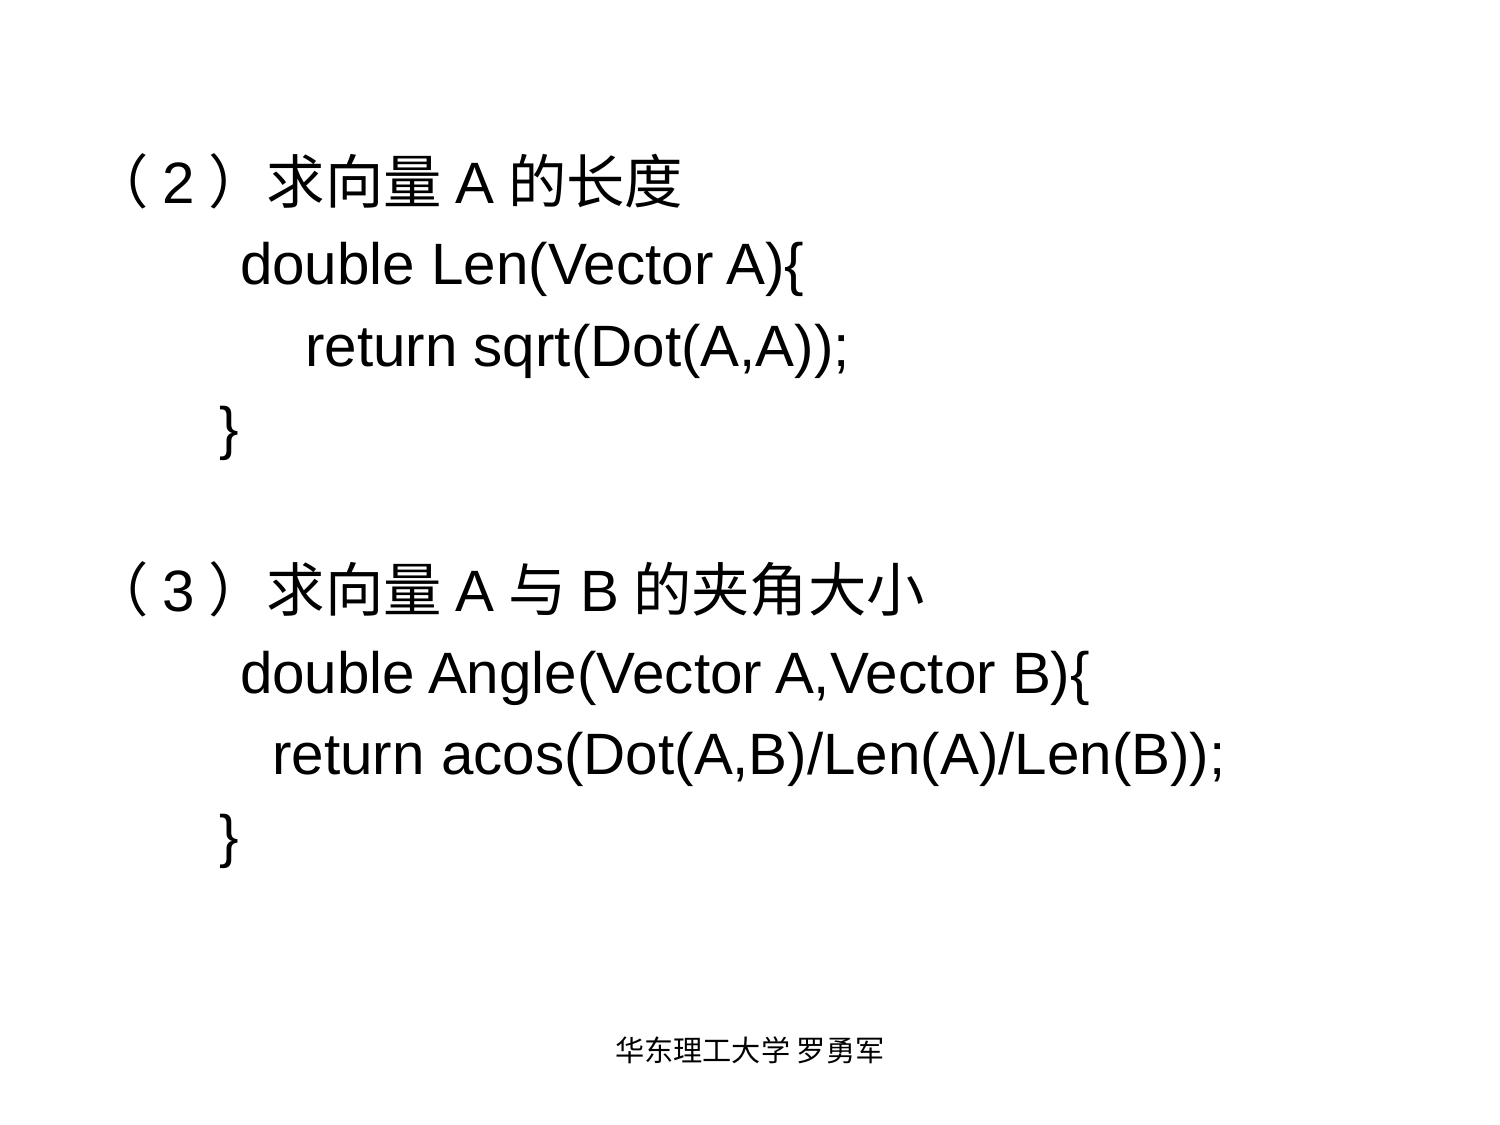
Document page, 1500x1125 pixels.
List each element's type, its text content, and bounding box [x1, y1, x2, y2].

list （2）求向量A的长度 double Len(Vector A){ return sqrt(Dot(A,A)); } （3）求向量A与B的夹角大小 double Angle(Vector A,Vector B){ return acos(Dot(A,B)/Len(A)/Len(B)); } [75, 137, 1425, 1005]
footer 华东理工大学 罗勇军 [512, 1024, 988, 1103]
